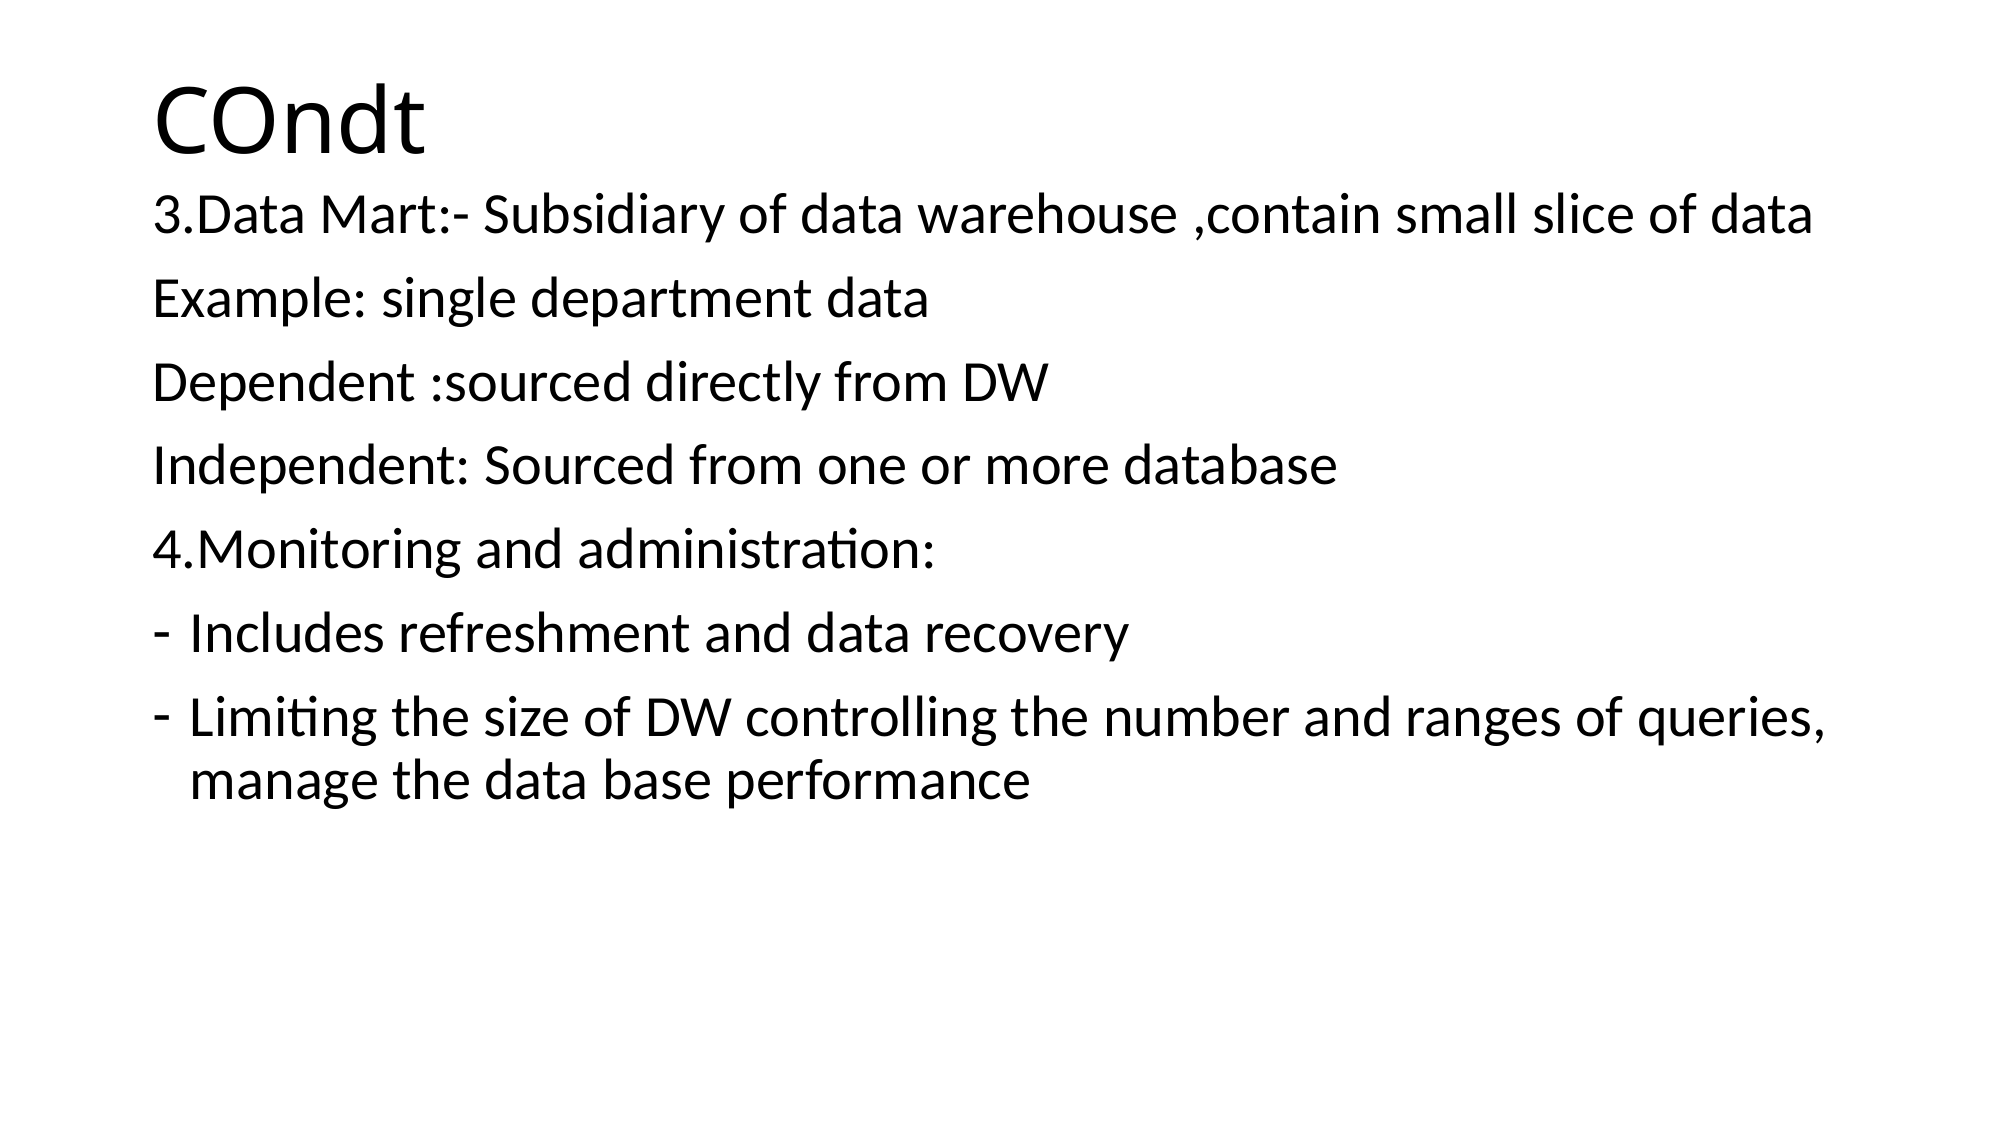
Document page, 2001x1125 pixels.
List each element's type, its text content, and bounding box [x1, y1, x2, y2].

title COndt [137, 59, 1863, 175]
list 3.Data Mart:- Subsidiary of data warehouse ,contain small slice of data Example: single department data Dependent :sourced directly from DW Independent: Sourced from one or more database 4.Monitoring and administration: Includes refreshment and data recovery Limiting the size of DW controlling the number and ranges of queries, manage the data base performance [137, 175, 1863, 890]
